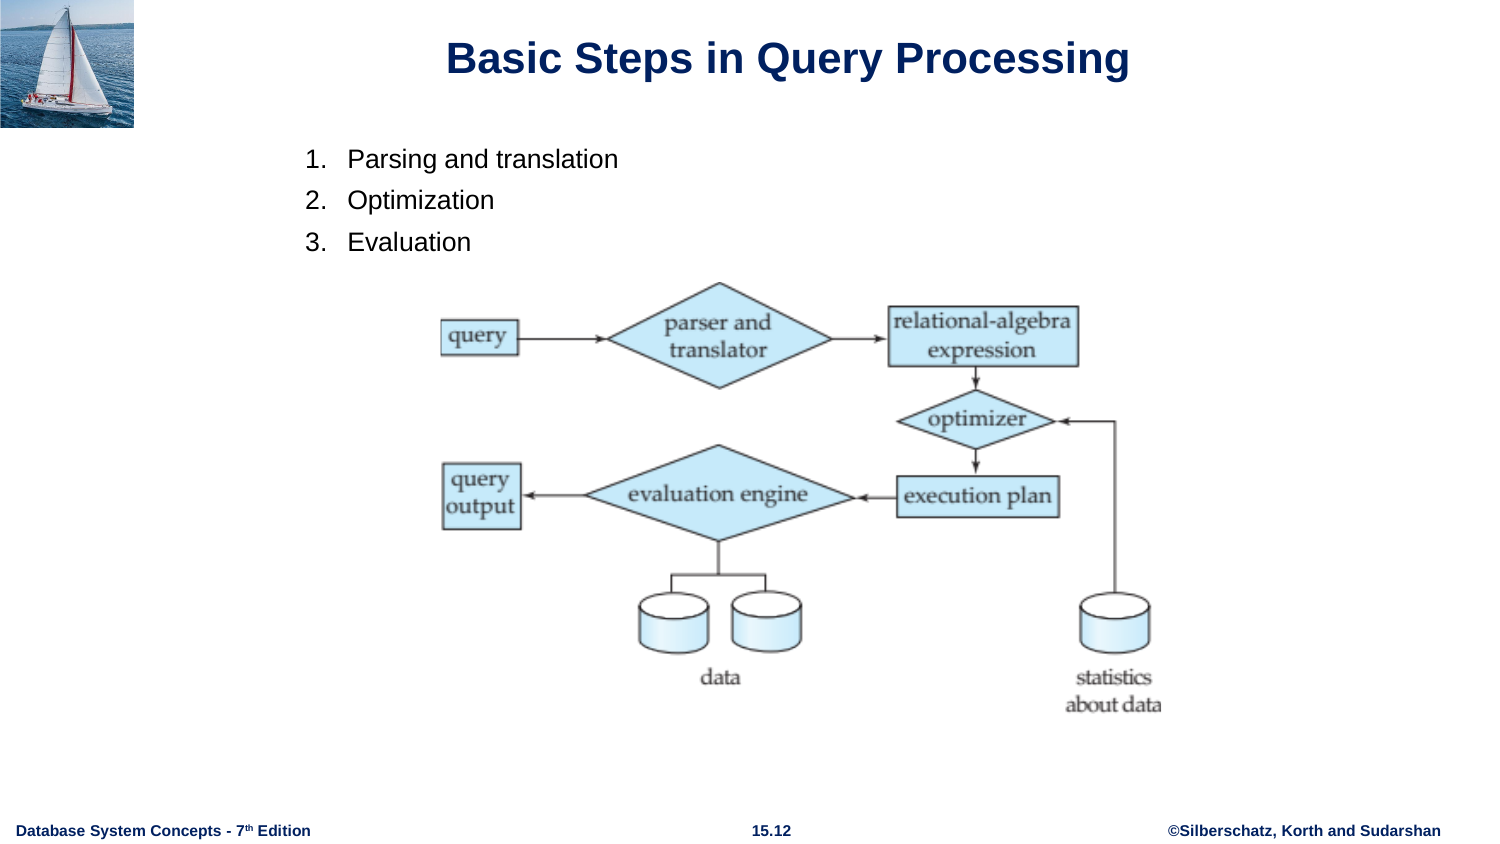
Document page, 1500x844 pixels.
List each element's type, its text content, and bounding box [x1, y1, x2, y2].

list 1. Parsing and translation 2. Optimization 3. Evaluation [290, 134, 1143, 286]
picture [440, 282, 1162, 716]
title Basic Steps in Query Processing [125, 14, 1452, 90]
picture [0, 0, 134, 128]
